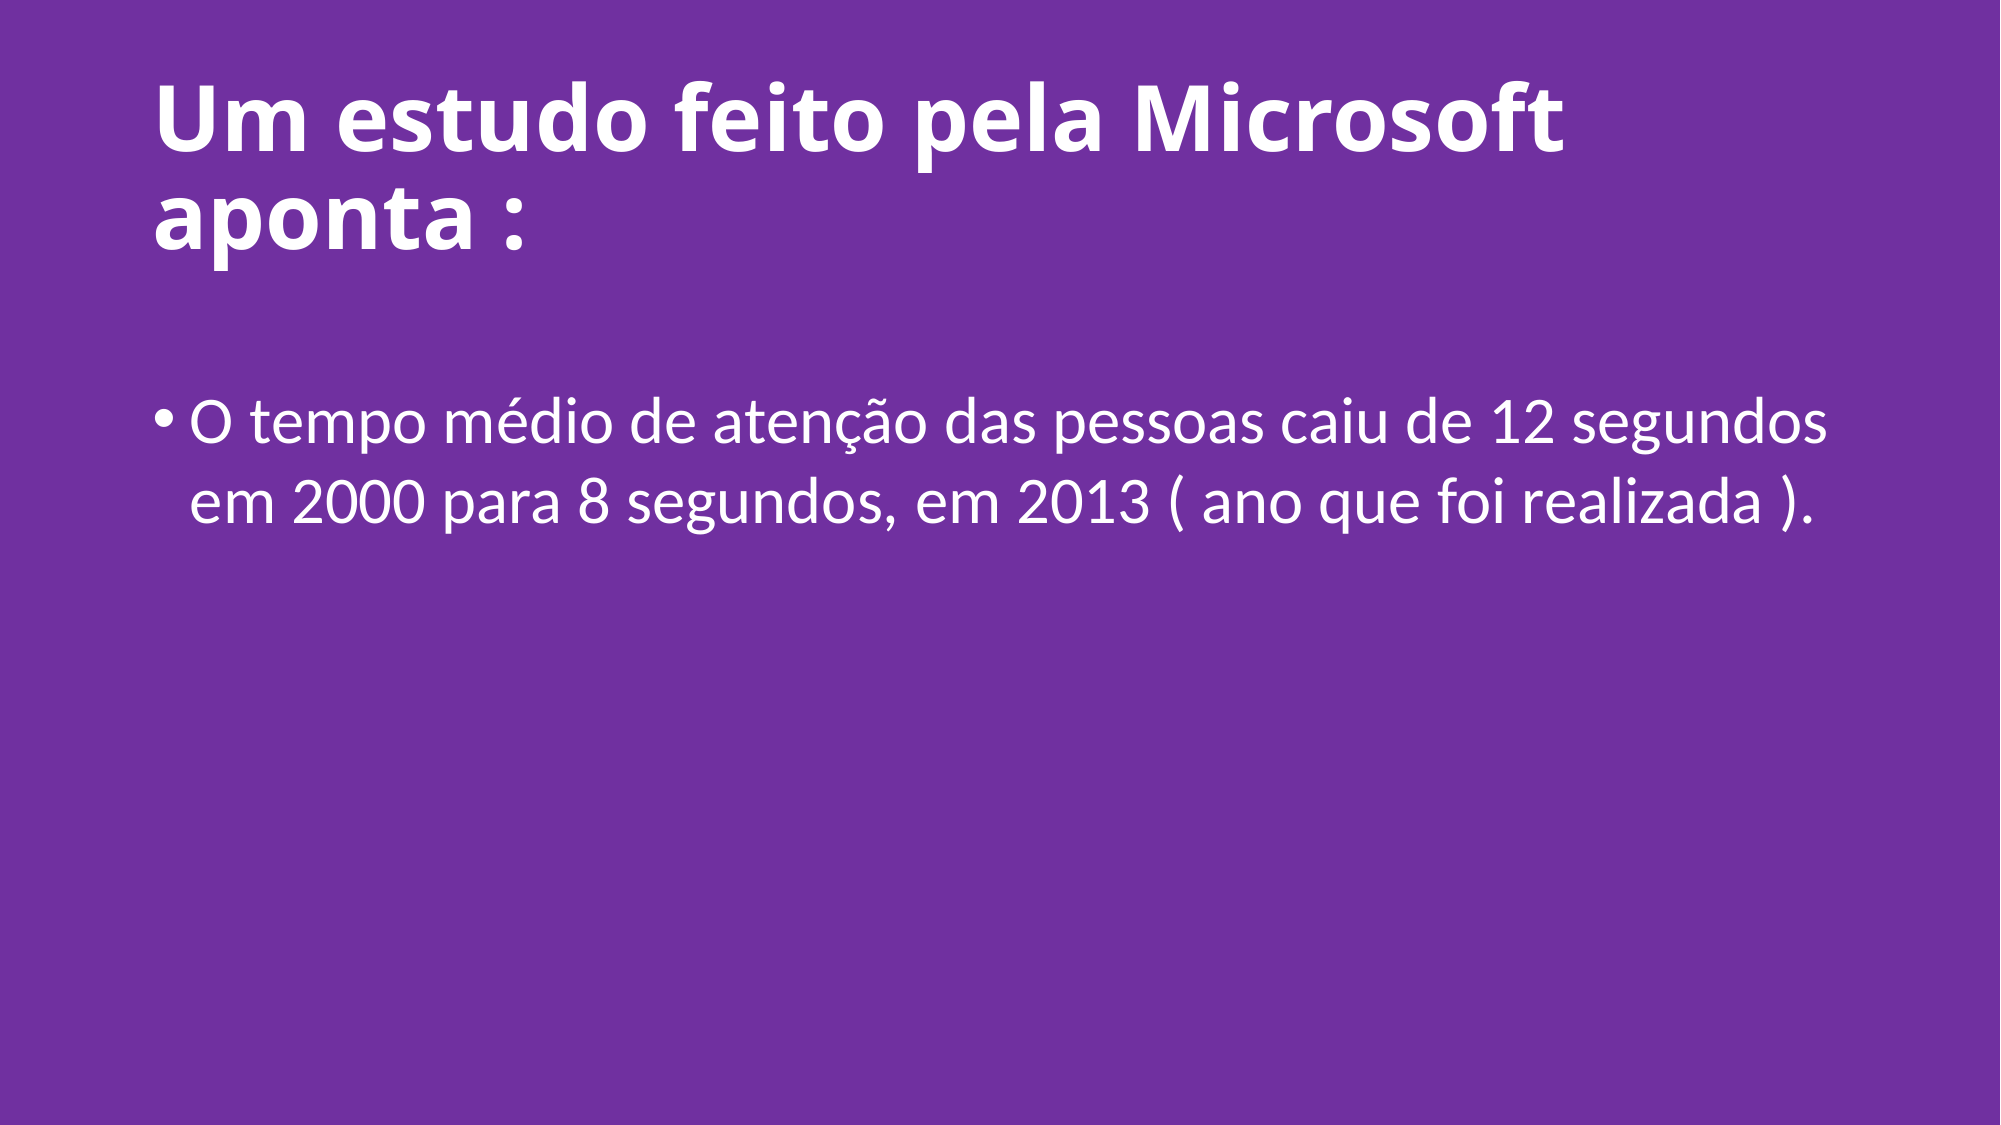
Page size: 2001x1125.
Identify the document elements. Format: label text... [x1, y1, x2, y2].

list O tempo médio de atenção das pessoas caiu de 12 segundos em 2000 para 8 segundos, em 2013 ( ano que foi realizada ). [137, 299, 1863, 1014]
title Um estudo feito pela Microsoft aponta : [137, 62, 1863, 280]
